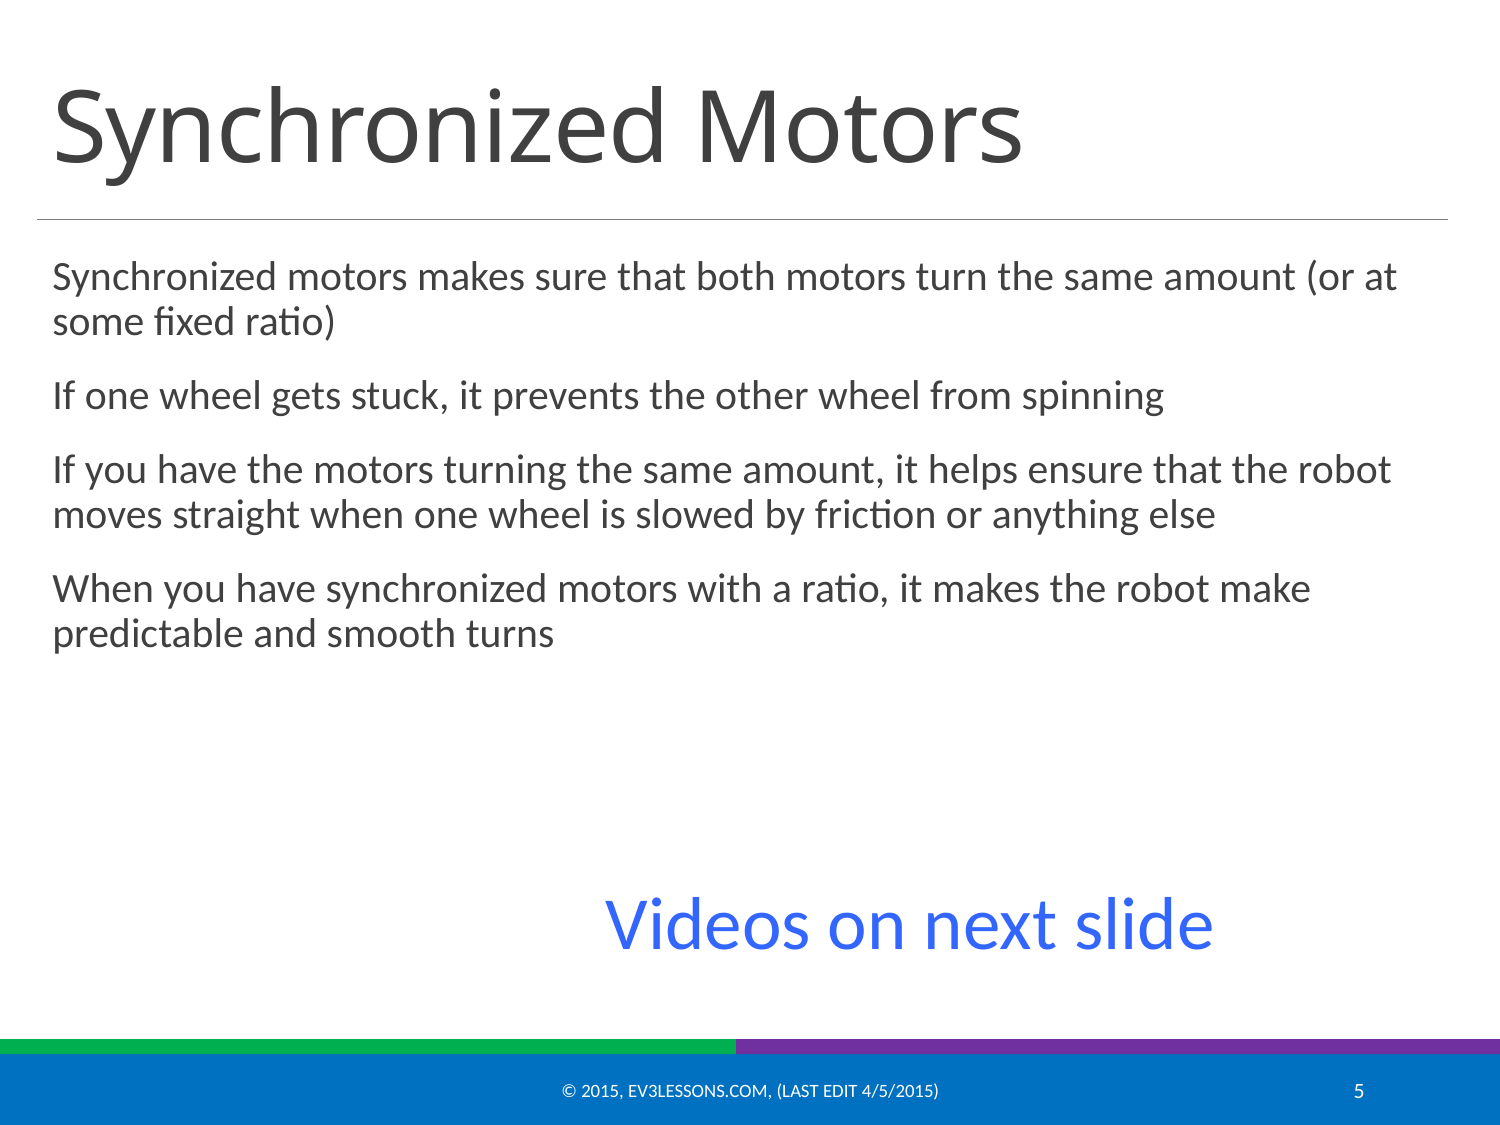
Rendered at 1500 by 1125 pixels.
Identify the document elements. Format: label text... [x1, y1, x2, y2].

footer © 2015, EV3Lessons.com, (last edit 4/5/2015) [453, 1059, 1047, 1120]
list Synchronized motors makes sure that both motors turn the same amount (or at some fixed ratio) If one wheel gets stuck, it prevents the other wheel from spinning If you have the motors turning the same amount, it helps ensure that the robot moves straight when one wheel is slowed by friction or anything else When you have synchronized motors with a ratio, it makes the robot make predictable and smooth turns [37, 246, 1448, 1011]
slide_number 5 [1218, 1059, 1380, 1120]
title Synchronized Motors [37, 47, 1448, 191]
text_box Videos on next slide [418, 867, 1402, 972]
